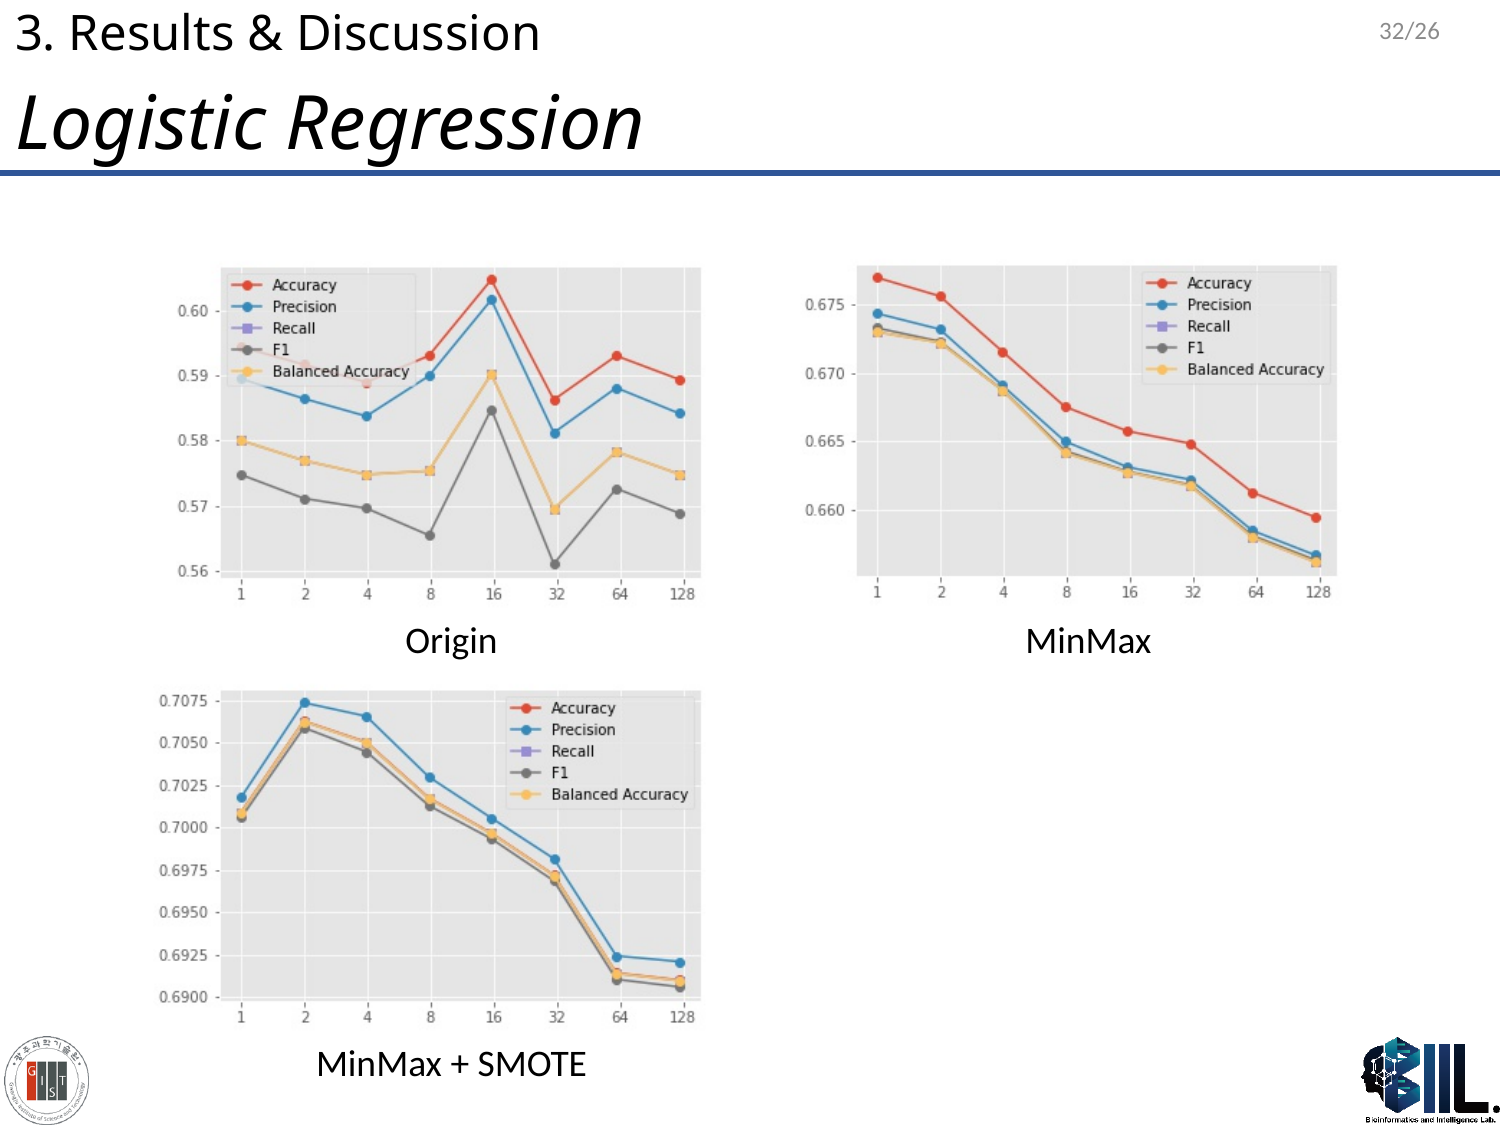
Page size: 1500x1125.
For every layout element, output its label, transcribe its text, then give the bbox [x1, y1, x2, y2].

text_box Origin [284, 630, 619, 639]
title 3. Results & Discussion [0, 0, 602, 68]
picture [778, 214, 1399, 628]
slide_number 32/26 [1117, 0, 1455, 60]
text_box Logistic Regression [0, 68, 1238, 170]
text_box MinMax [921, 628, 1256, 669]
picture [141, 216, 763, 630]
picture [141, 639, 763, 1053]
text_box MinMax + SMOTE [284, 1053, 619, 1092]
picture [1361, 1037, 1500, 1125]
text_box Logistic Regression [0, 176, 1238, 183]
picture [4, 1036, 89, 1125]
